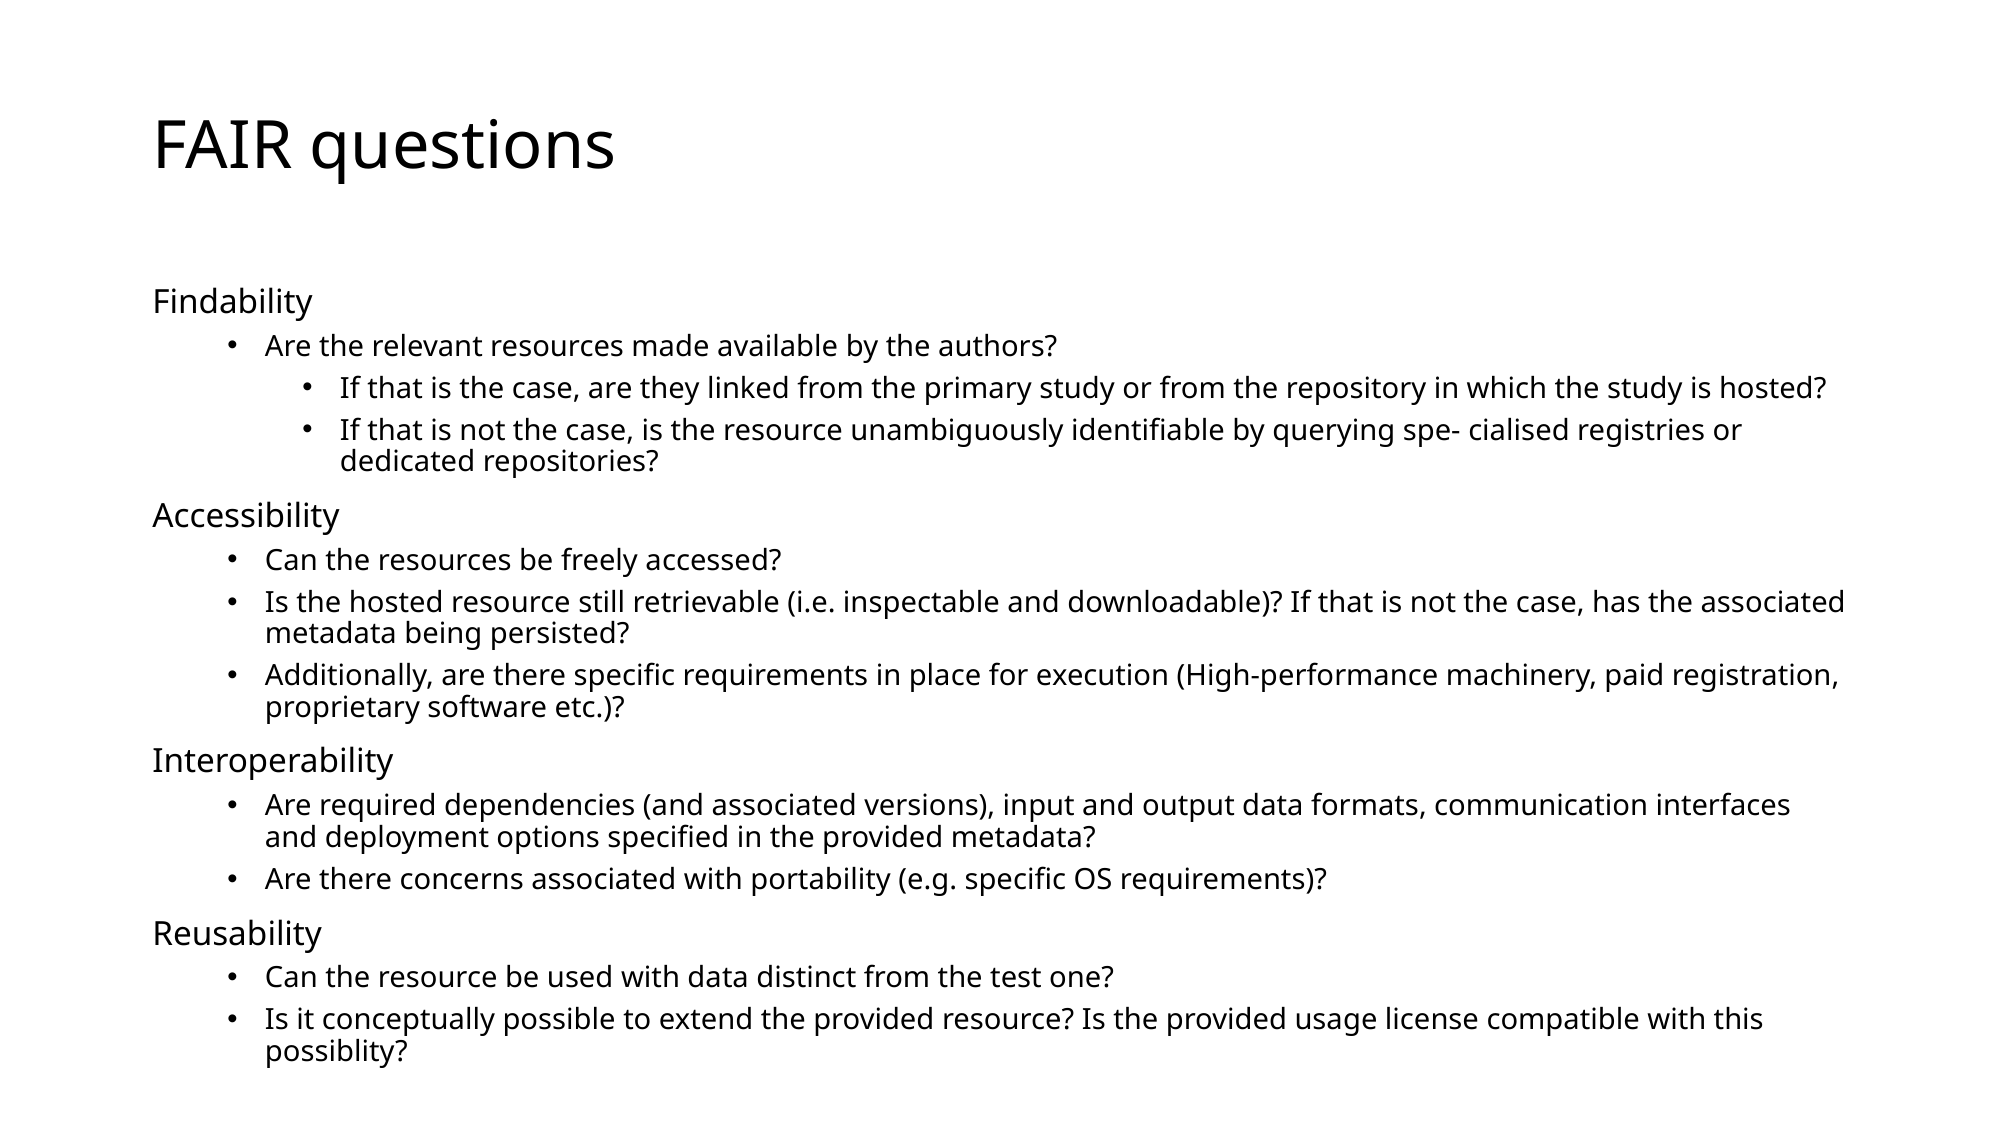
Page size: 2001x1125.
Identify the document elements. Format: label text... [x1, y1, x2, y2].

title FAIR questions [137, 88, 1863, 206]
list Findability Are the relevant resources made available by the authors? If that is the case, are they linked from the primary study or from the repository in which the study is hosted? If that is not the case, is the resource unambiguously identifiable by querying spe- cialised registries or dedicated repositories? Accessibility Can the resources be freely accessed? Is the hosted resource still retrievable (i.e. inspectable and downloadable)? If that is not the case, has the associated metadata being persisted? Additionally, are there specific requirements in place for execution (High-performance machinery, paid registration, proprietary software etc.)? Interoperability Are required dependencies (and associated versions), input and output data formats, communication interfaces and deployment options specified in the provided metadata? Are there concerns associated with portability (e.g. specific OS requirements)? Reusability Can the resource be used with data distinct from the test one? Is it conceptually possible to extend the provided resource? Is the provided usage license compatible with this possiblity? [137, 277, 1863, 1086]
